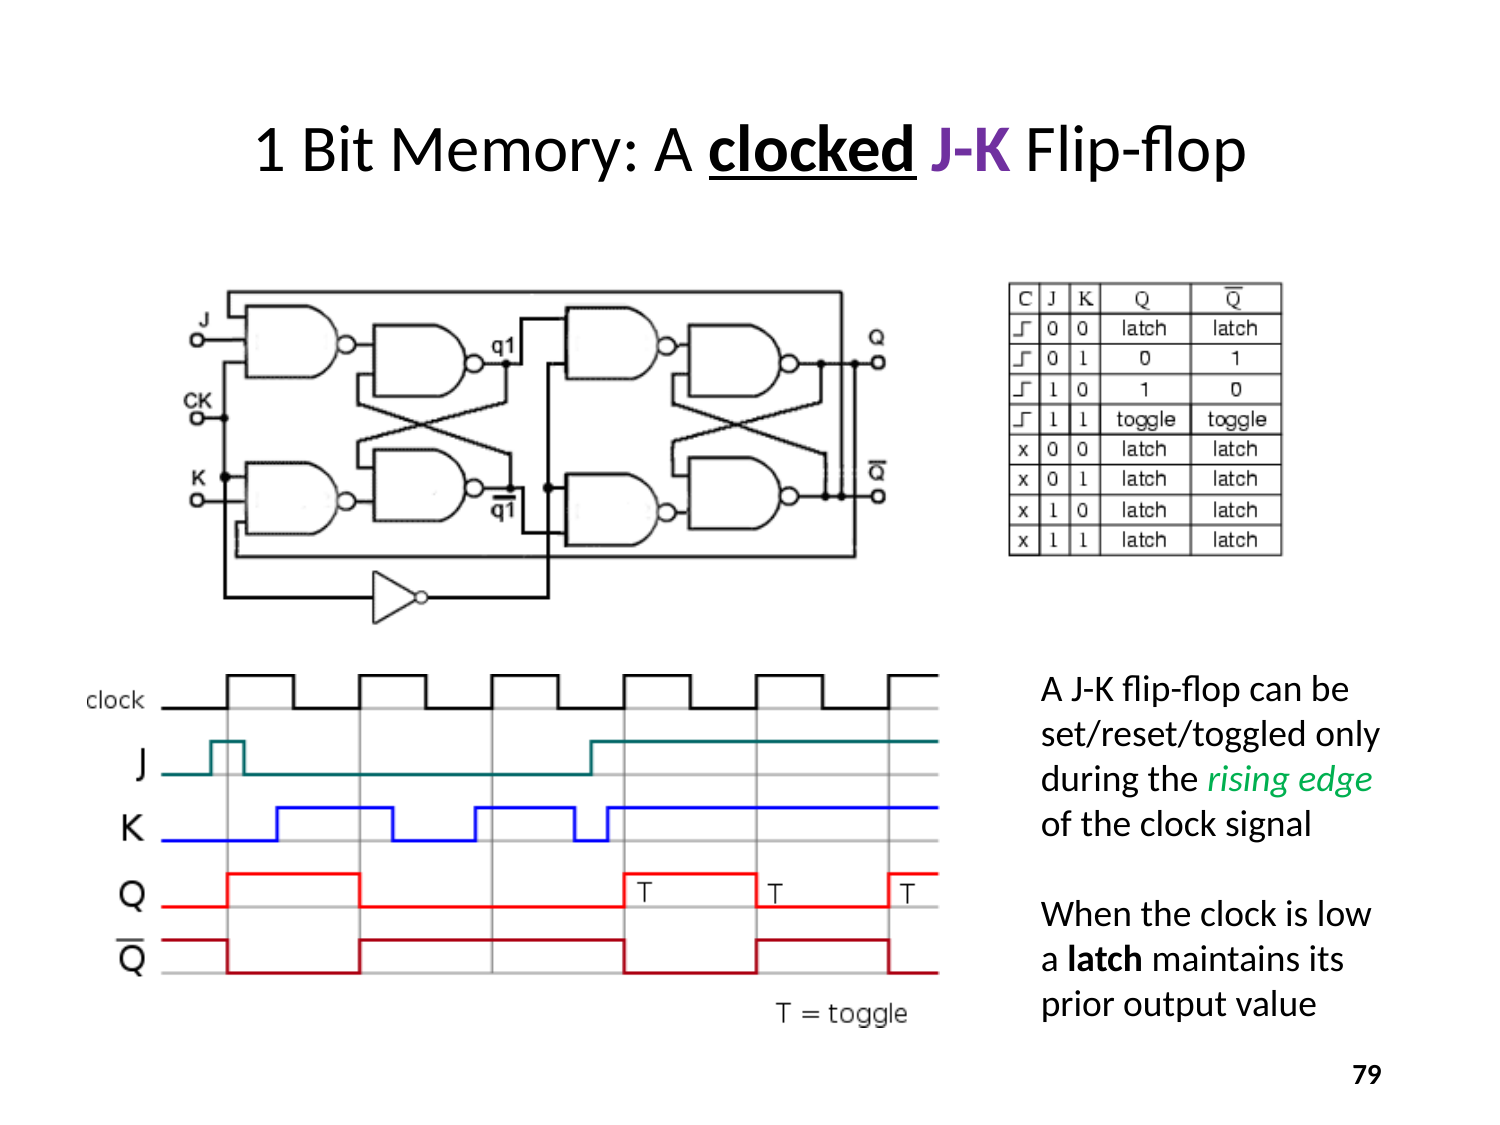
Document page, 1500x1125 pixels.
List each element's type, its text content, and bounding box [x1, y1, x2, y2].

picture [87, 674, 940, 1028]
picture [177, 276, 895, 634]
slide_number 79 [1059, 1042, 1397, 1103]
title 1 Bit Memory: A clocked J-K Flip-flop [103, 59, 1397, 241]
picture [990, 276, 1290, 566]
text_box A J-K flip-flop can be set/reset/toggled only during the rising edge of the clock signal When the clock is low a latch maintains its prior output value [1026, 656, 1397, 1032]
